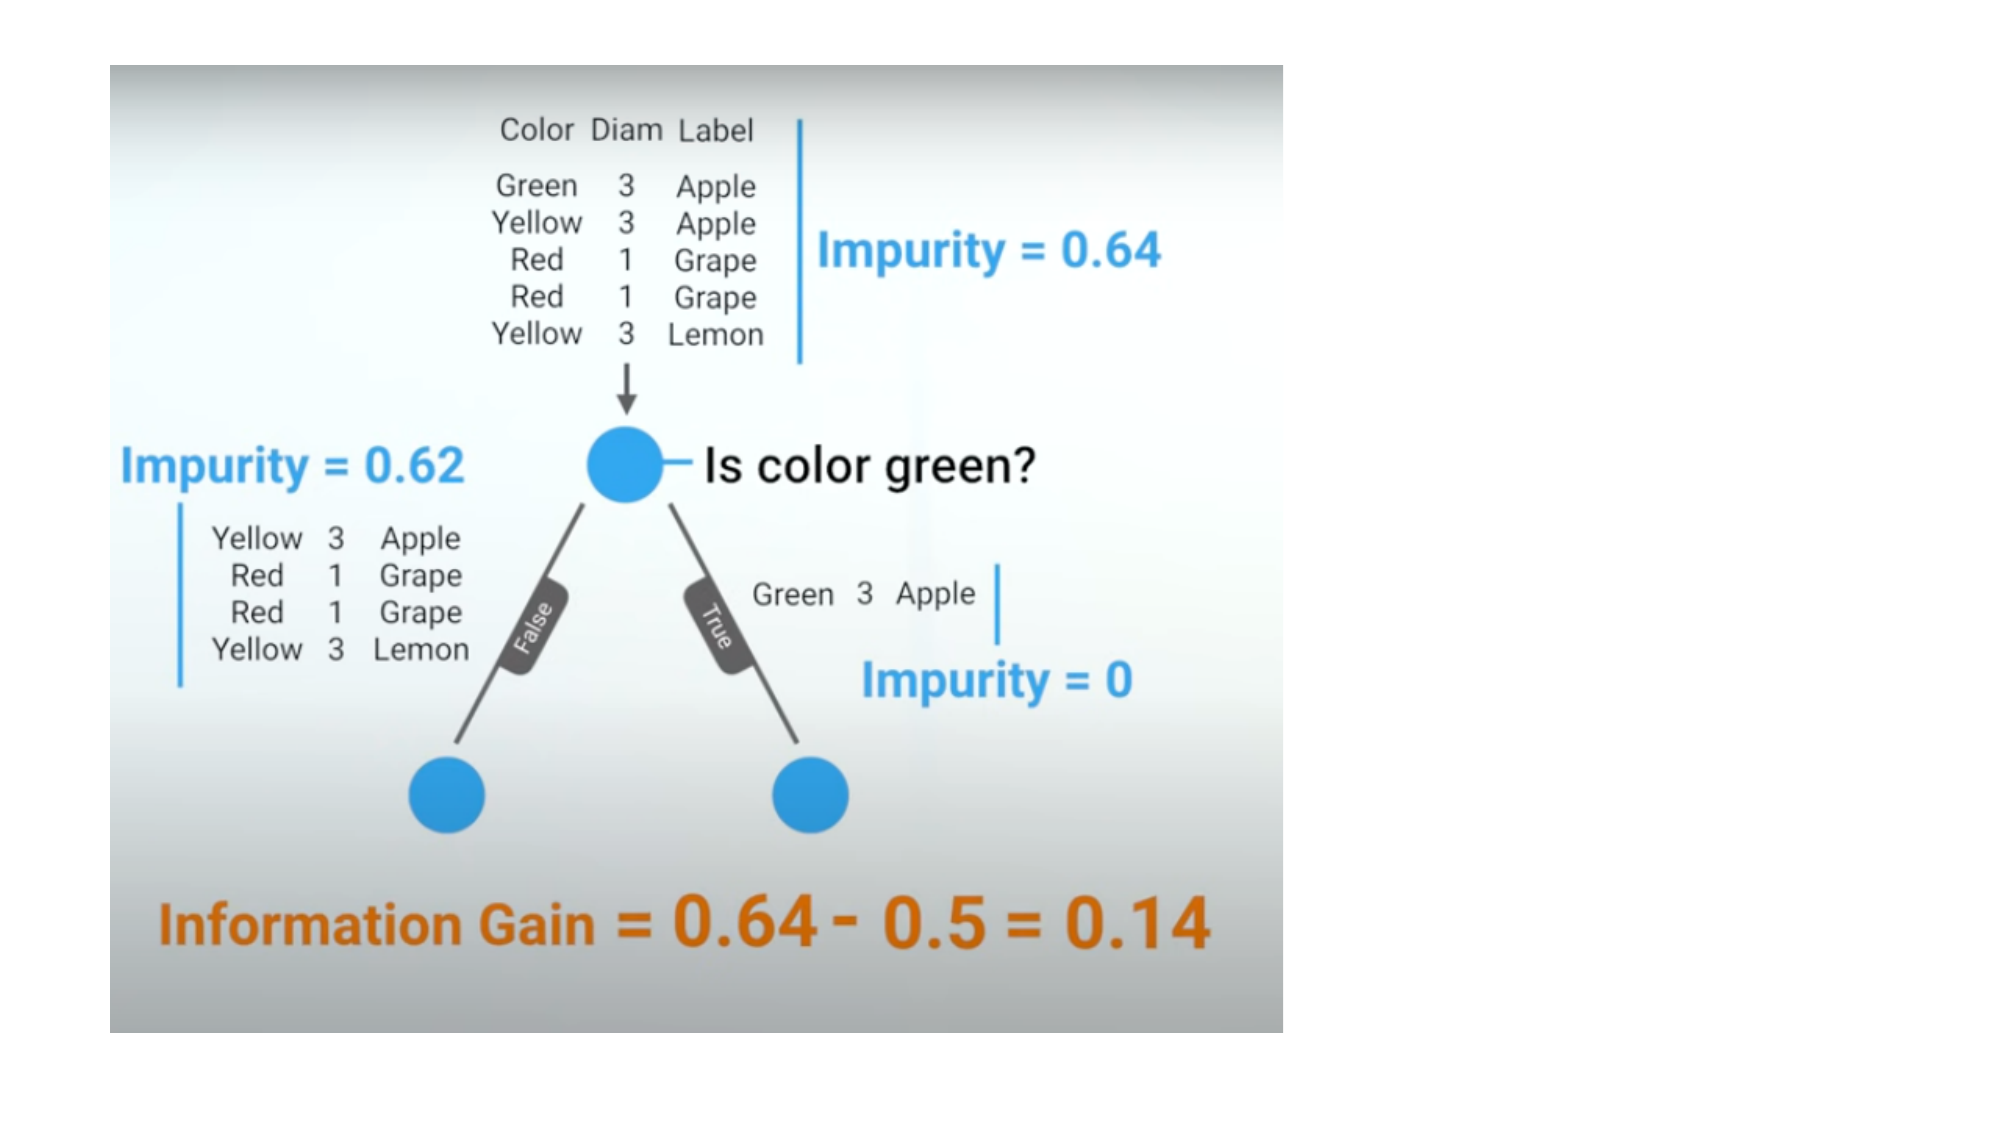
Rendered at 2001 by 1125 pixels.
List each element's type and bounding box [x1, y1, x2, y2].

picture [109, 65, 1284, 1033]
